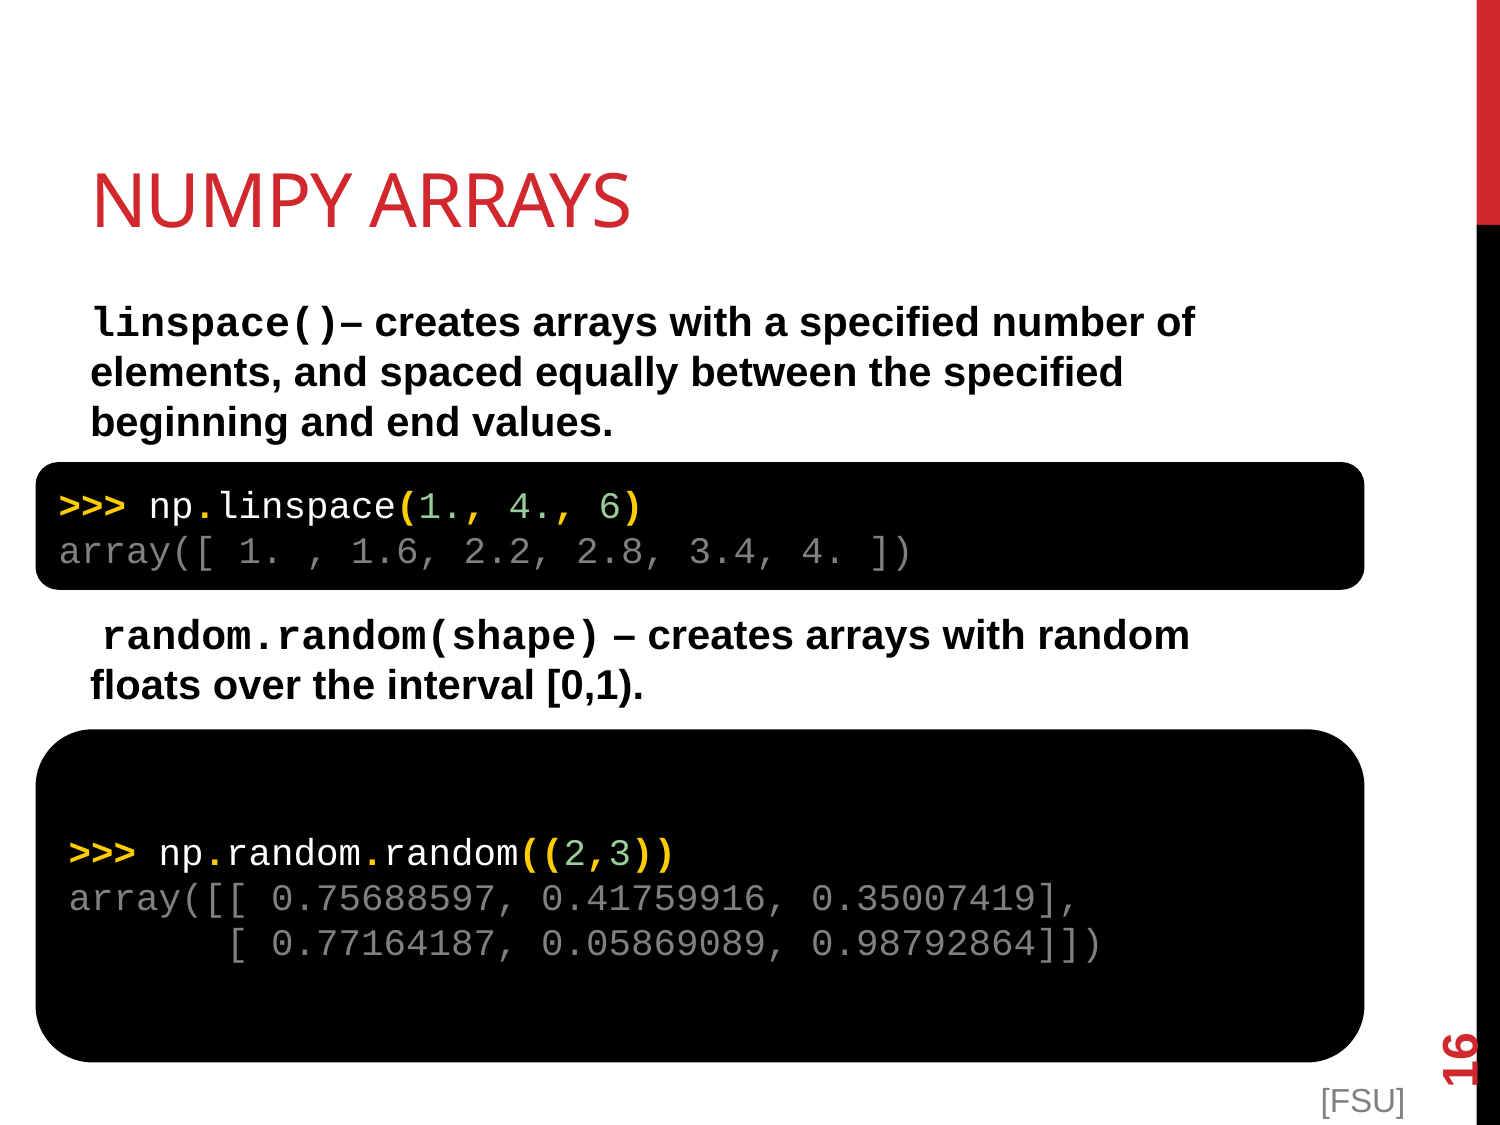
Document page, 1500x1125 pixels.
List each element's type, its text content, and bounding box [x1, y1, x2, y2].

title Numpy arrays [75, 25, 1025, 250]
list linspace()– creates arrays with a specified number of elements, and spaced equally between the specified beginning and end values. random.random(shape) – creates arrays with random floats over the interval [0,1). [75, 287, 1325, 462]
slide_number 16 [1427, 887, 1488, 1104]
text_box >>> np.linspace(1., 4., 6) array([ 1. , 1.6, 2.2, 2.8, 3.4, 4. ]) [35, 462, 1365, 590]
text_box >>> np.random.random((2,3)) array([[ 0.75688597, 0.41759916, 0.35007419], [ 0.77164187, 0.05869089, 0.98792864]]) [35, 729, 1365, 1063]
text_box [FSU] [608, 1071, 1421, 1125]
list linspace()– creates arrays with a specified number of elements, and spaced equally between the specified beginning and end values. random.random(shape) – creates arrays with random floats over the interval [0,1). [75, 590, 1325, 731]
